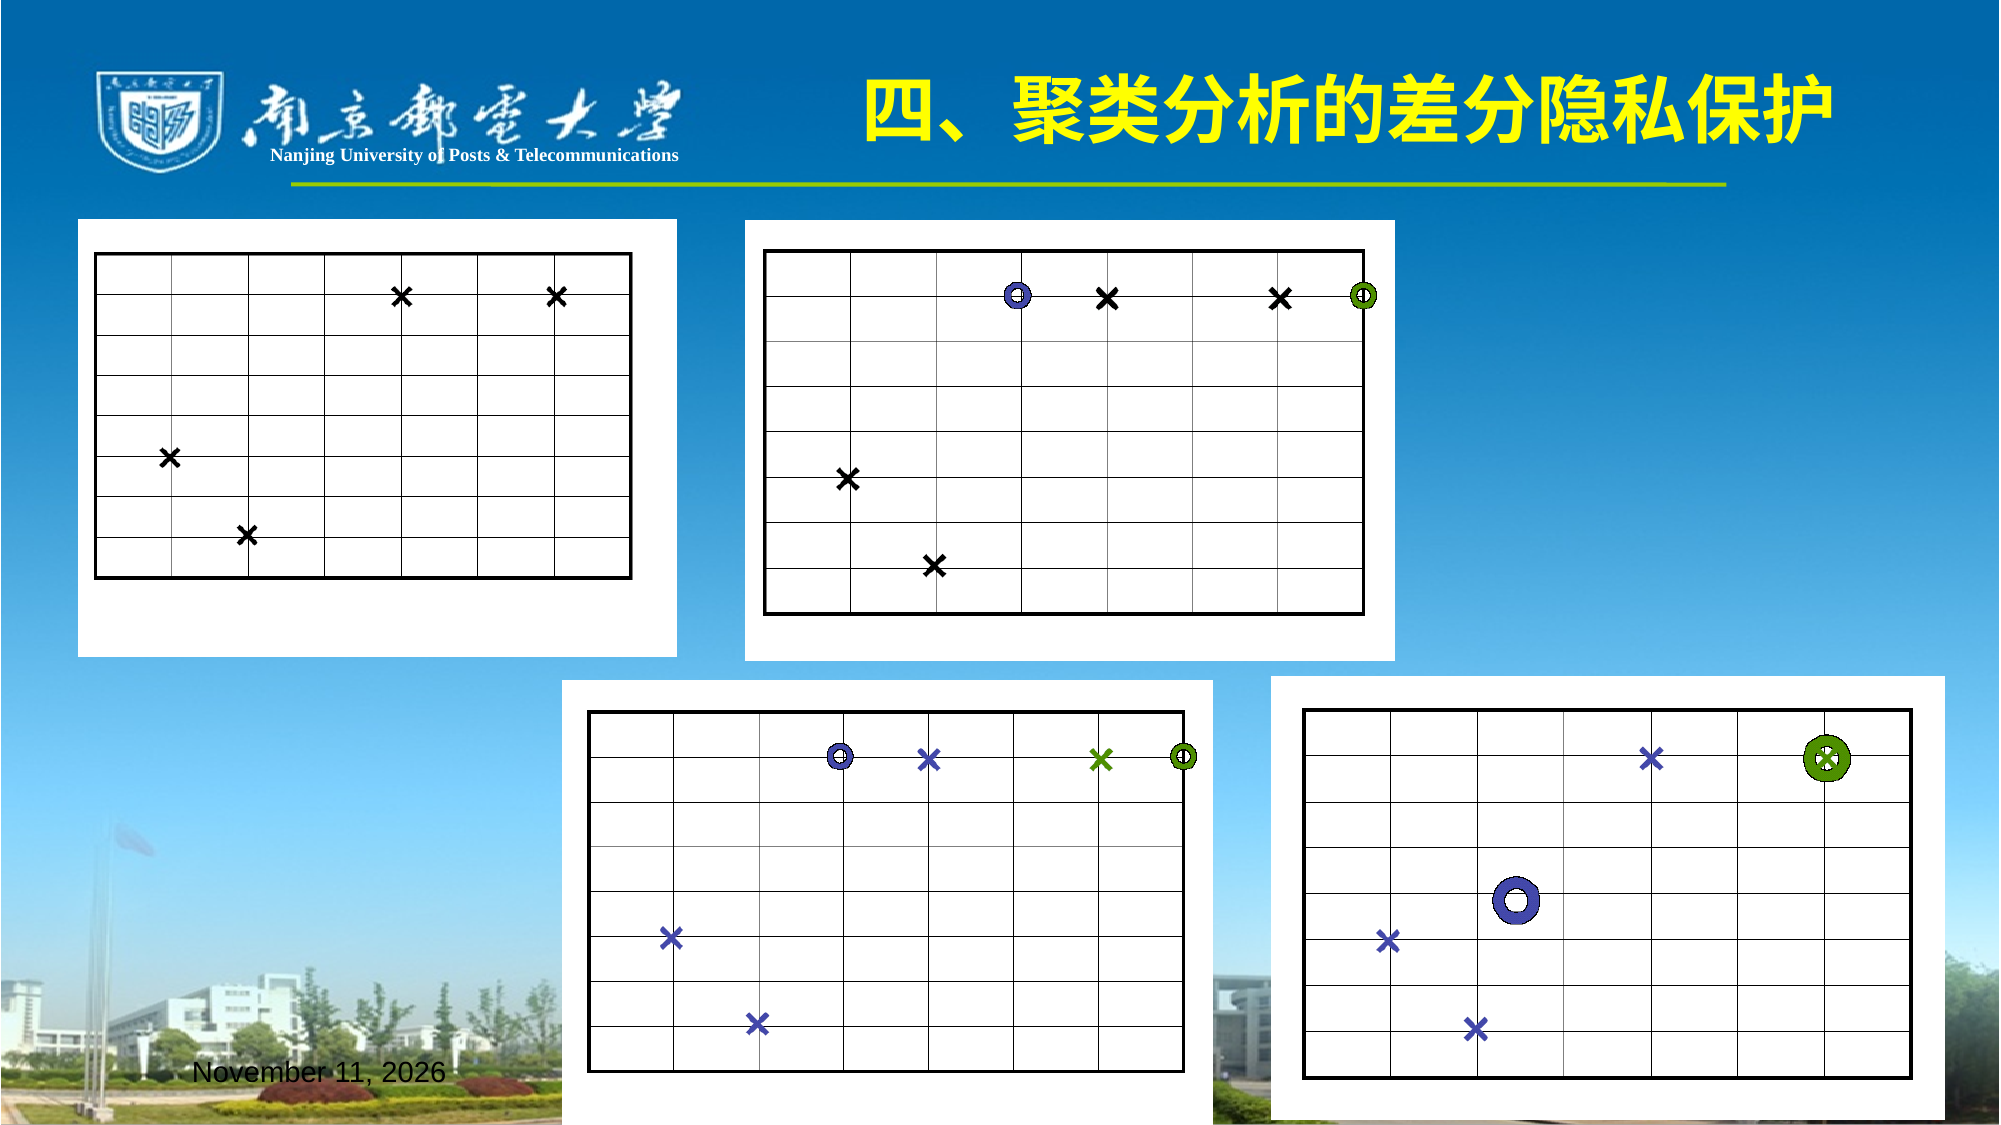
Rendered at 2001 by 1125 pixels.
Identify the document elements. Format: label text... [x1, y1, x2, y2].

text_box 四、聚类分析的差分隐私保护 [846, 54, 1945, 160]
picture [0, 0, 2001, 1125]
text_box Nanjing University of Posts & Telecommunications [220, 135, 729, 173]
